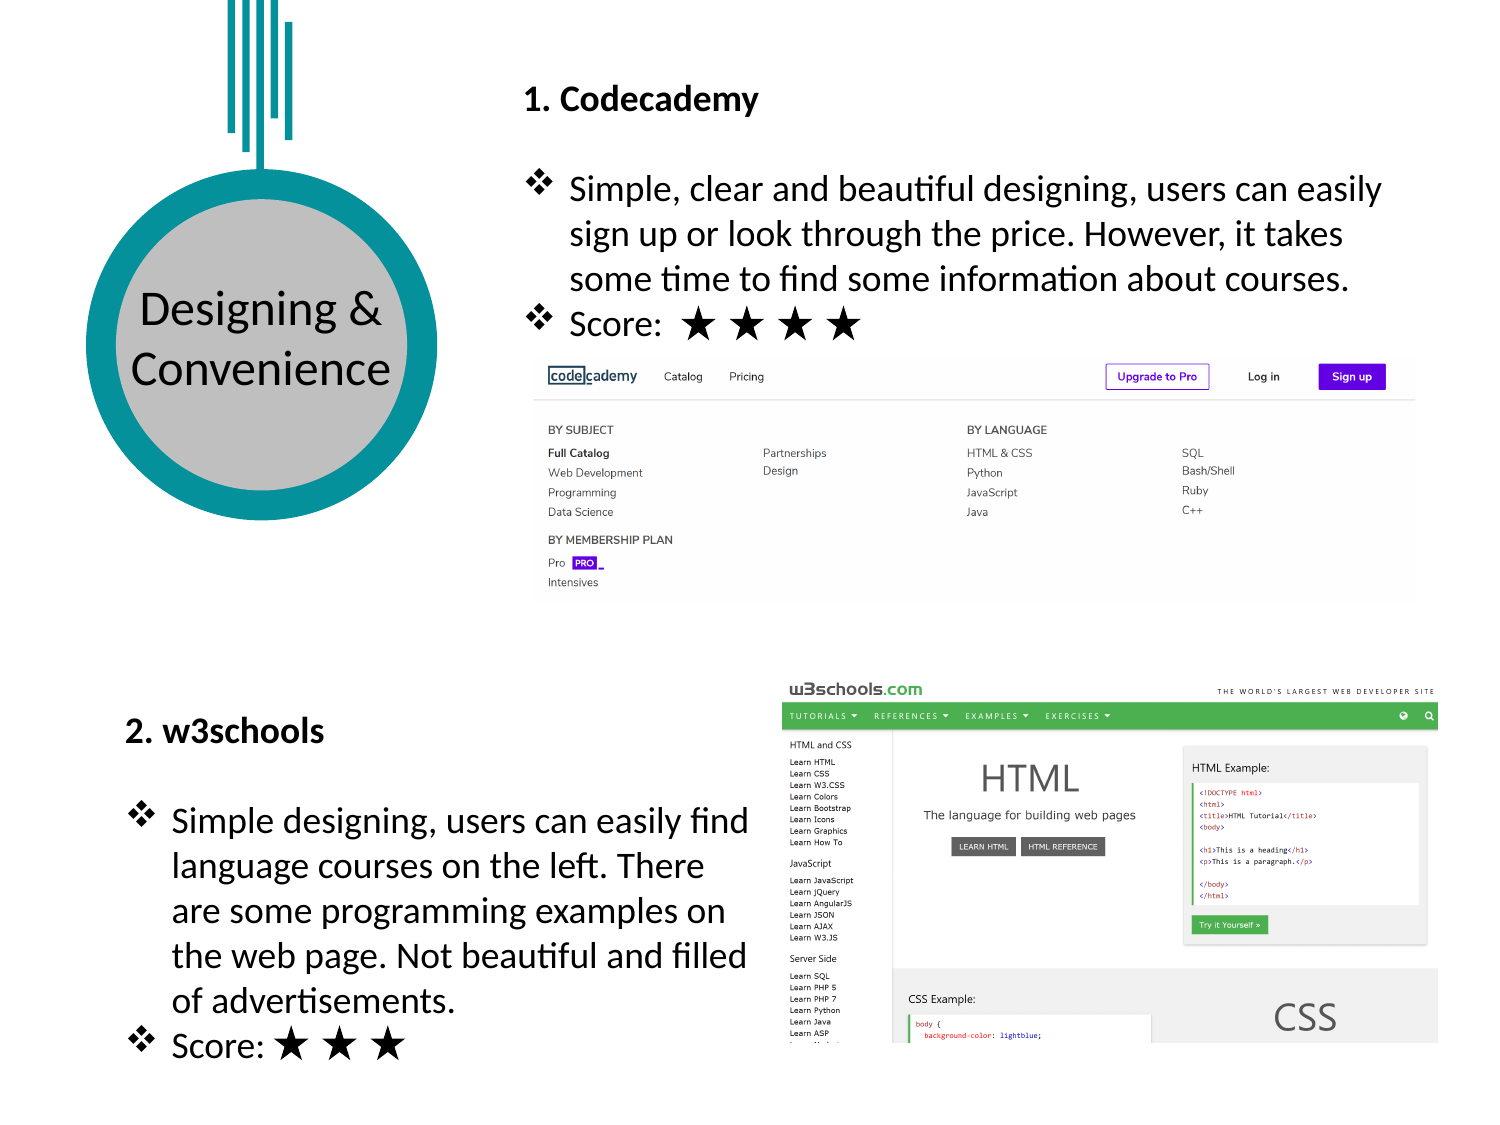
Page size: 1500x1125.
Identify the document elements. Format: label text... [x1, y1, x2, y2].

picture [782, 671, 1438, 1043]
text_box [270, 0, 279, 119]
text_box [84, 168, 439, 522]
text_box [284, 21, 293, 141]
text_box [227, 0, 236, 134]
text_box [126, 403, 397, 492]
text_box 2. w3schools Simple designing, users can easily find language courses on the left. There are some programming examples on the web page. Not beautiful and filled of advertisements. Score: [109, 699, 773, 1074]
text_box [136, 198, 387, 268]
text_box [677, 301, 719, 344]
text_box [726, 301, 768, 344]
text_box [255, 0, 265, 170]
text_box [822, 301, 865, 344]
text_box 1. Codecademy Simple, clear and beautiful designing, users can easily sign up or look through the price. However, it takes some time to find some information about courses. Score: [507, 66, 1435, 352]
text_box [367, 1021, 409, 1063]
text_box [241, 0, 251, 153]
picture [533, 357, 1416, 602]
text_box [318, 1021, 361, 1063]
text_box [270, 1021, 312, 1063]
text_box Designing & Convenience [115, 268, 407, 403]
text_box [774, 301, 816, 344]
